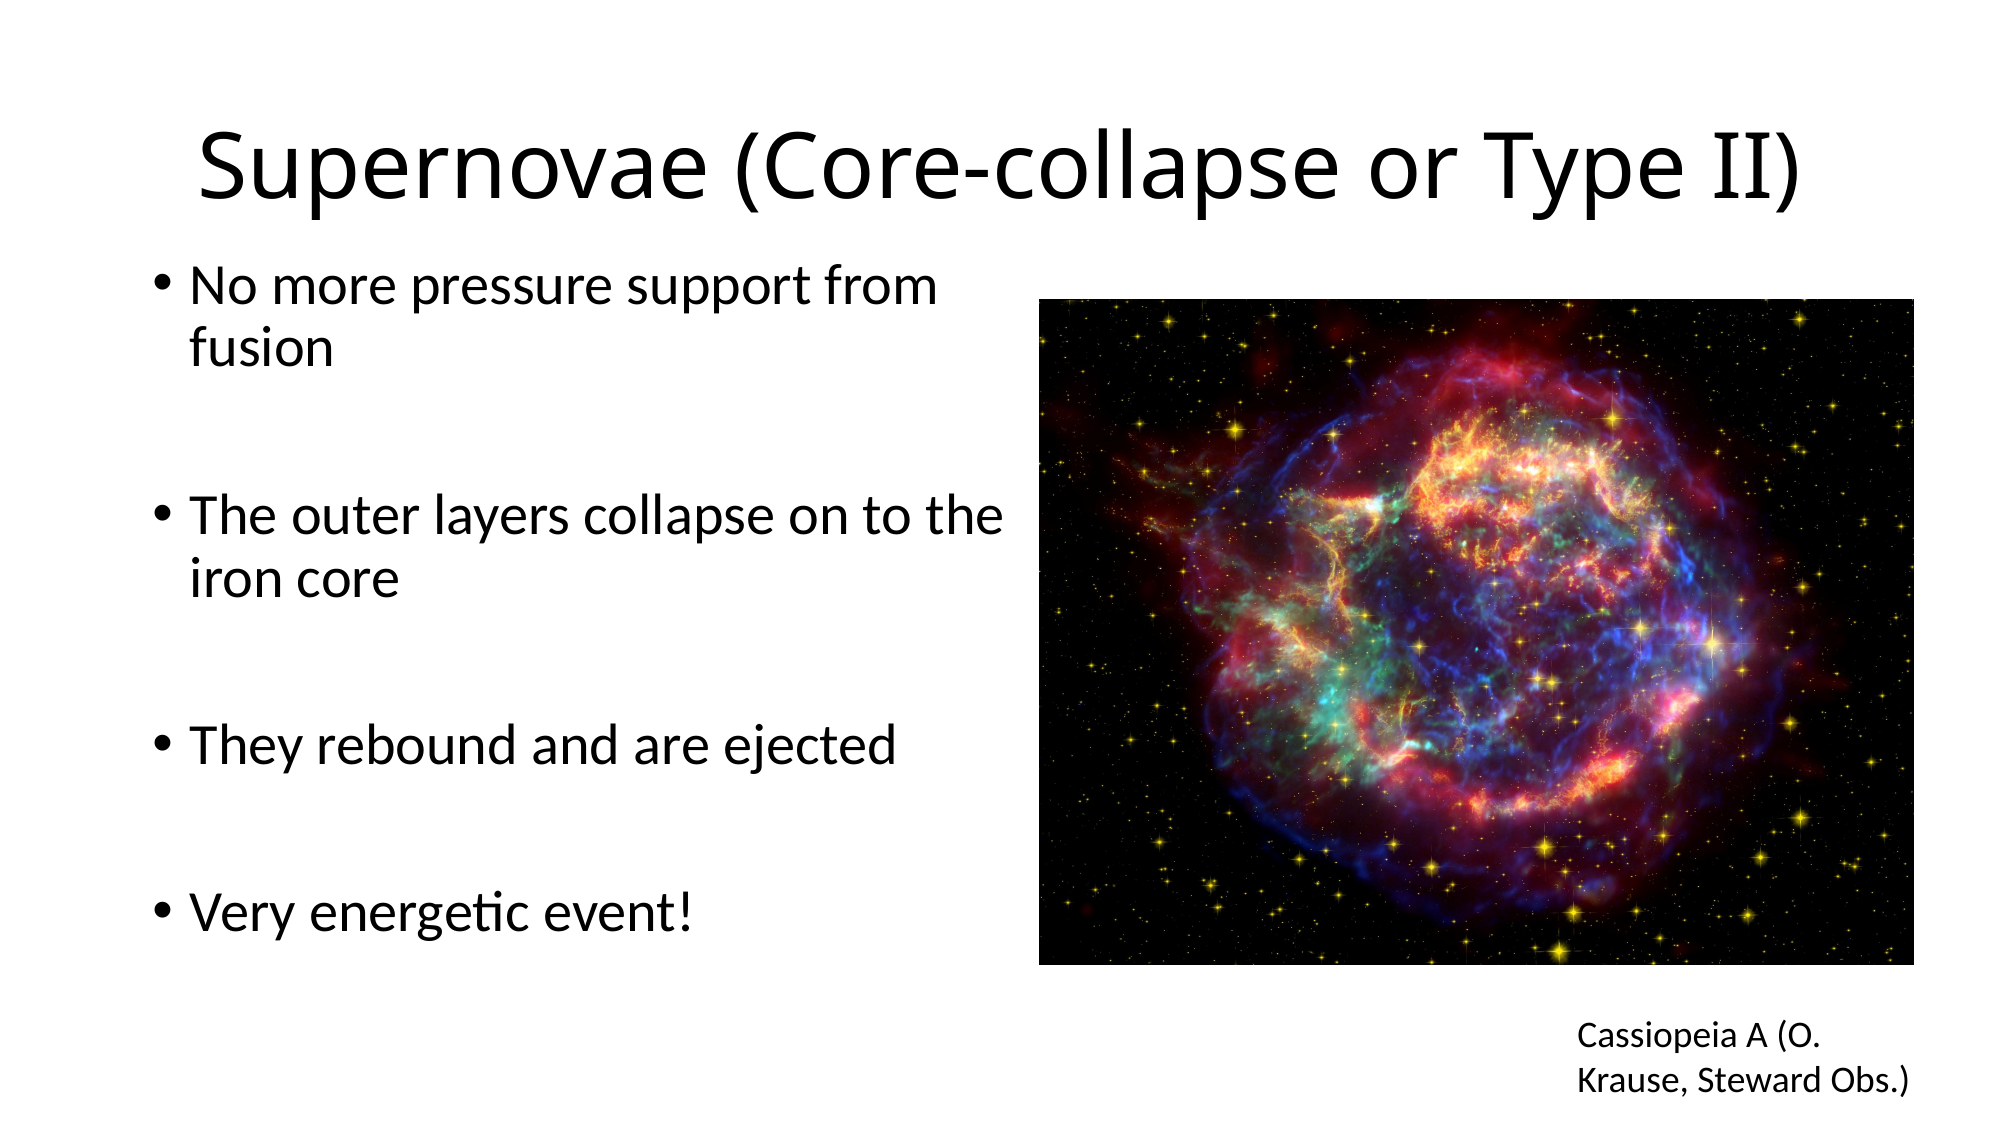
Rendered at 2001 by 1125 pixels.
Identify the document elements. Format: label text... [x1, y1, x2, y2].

text_box Cassiopeia A (O. Krause, Steward Obs.) [1562, 1002, 1941, 1108]
title Supernovae (Core-collapse or Type II) [137, 59, 1863, 278]
picture [1039, 299, 1914, 965]
list No more pressure support from fusion The outer layers collapse on to the iron core They rebound and are ejected Very energetic event! [137, 246, 1087, 1014]
